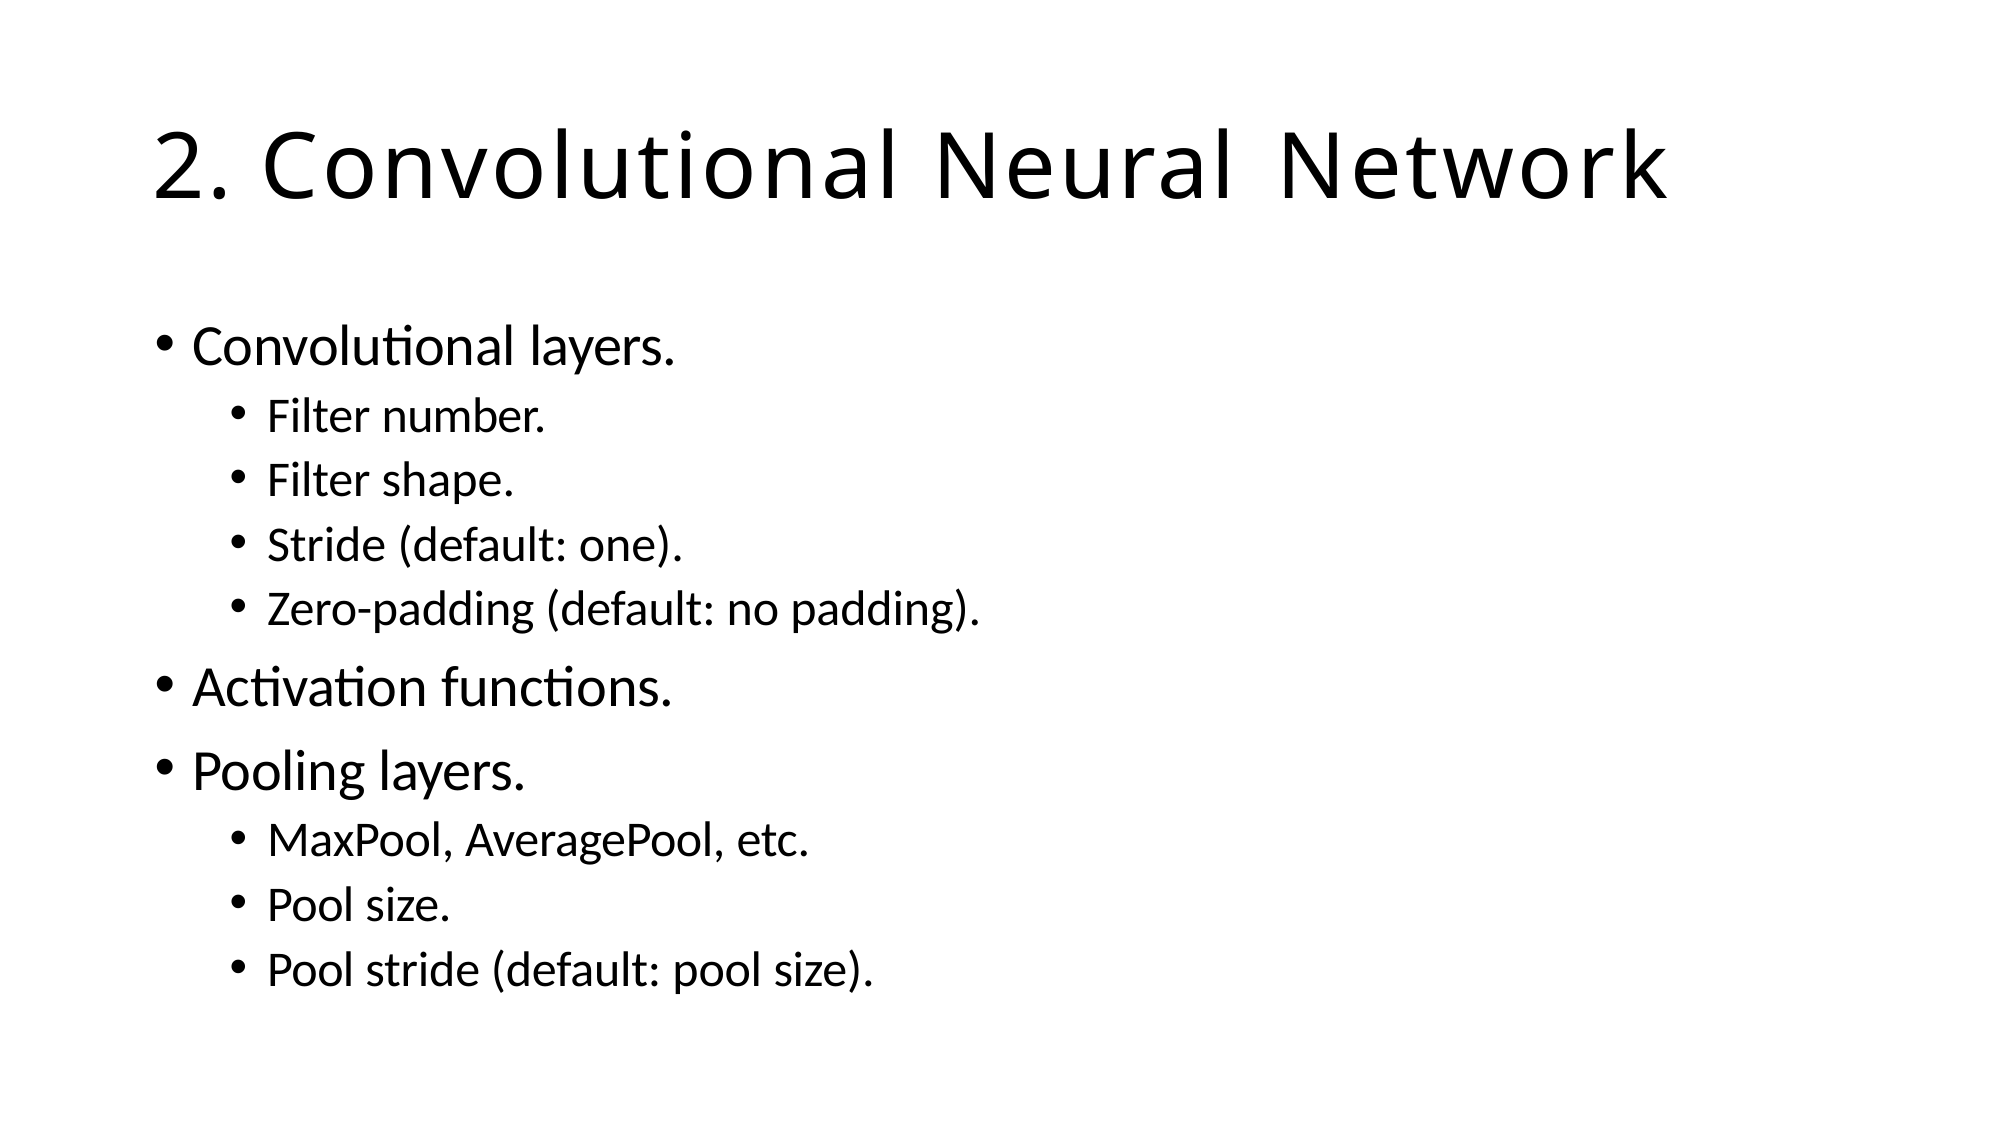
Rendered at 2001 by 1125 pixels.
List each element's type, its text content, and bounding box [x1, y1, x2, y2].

list Convolutional layers. Filter number. Filter shape. Stride (default: one). Zero-padding (default: no padding). Activation functions. Pooling layers. MaxPool, AveragePool, etc. Pool size. Pool stride (default: pool size). [137, 299, 1863, 1014]
title 2. Convolutional Neural Network [137, 59, 1863, 278]
